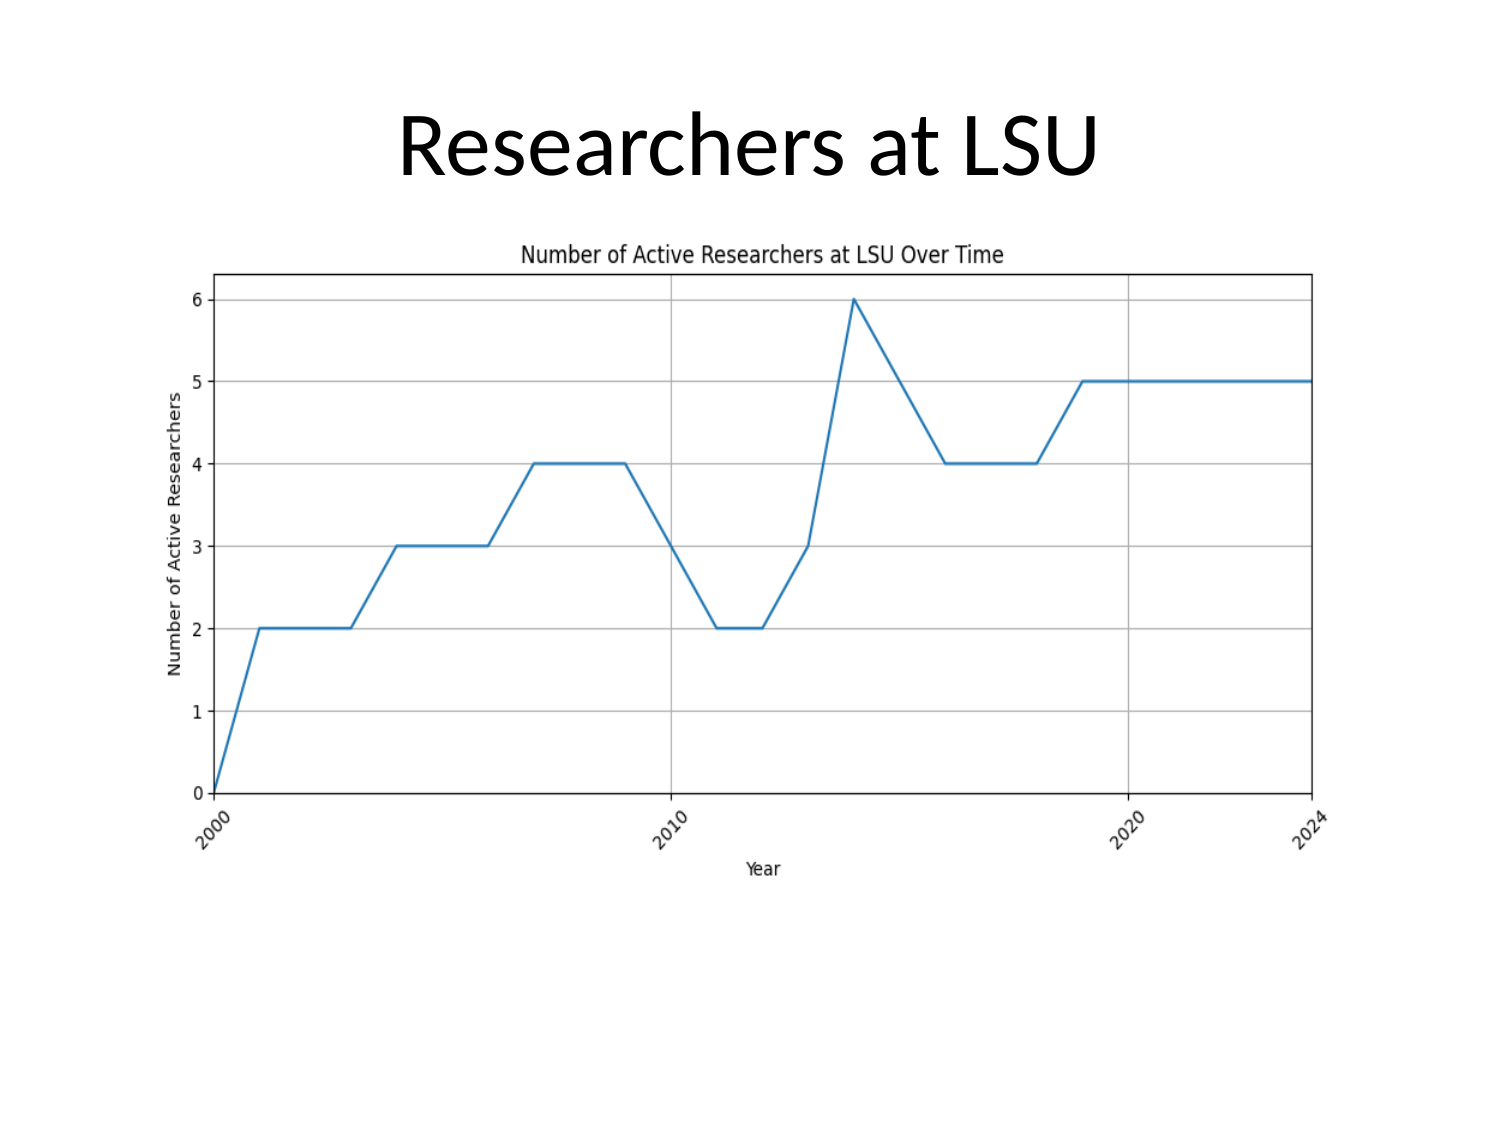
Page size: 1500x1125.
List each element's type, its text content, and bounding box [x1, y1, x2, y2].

picture [149, 224, 1351, 901]
title Researchers at LSU [75, 45, 1425, 233]
